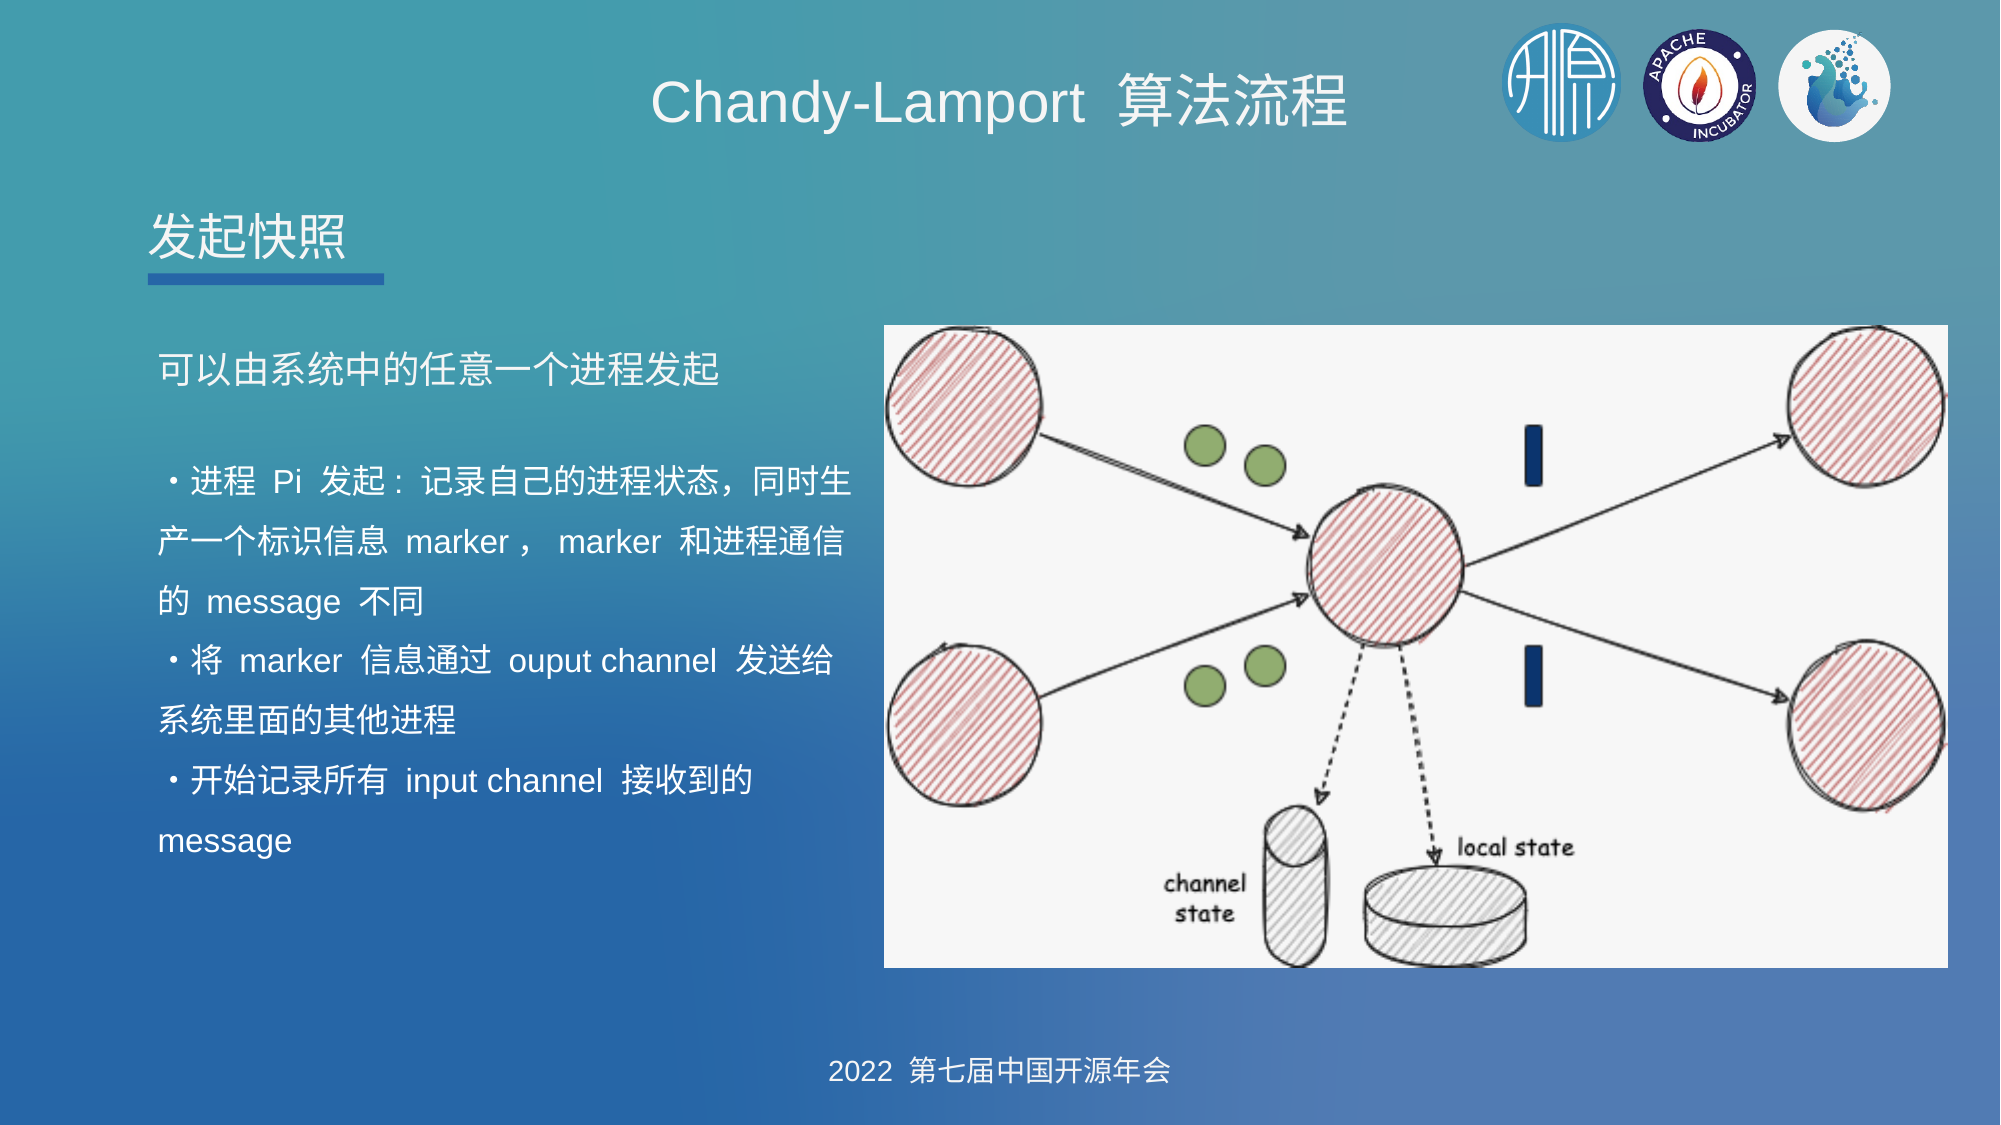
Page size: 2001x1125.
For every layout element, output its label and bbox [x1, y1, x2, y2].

text_box [0, 0, 2000, 1125]
picture [1502, 23, 1621, 143]
picture [884, 325, 1948, 969]
